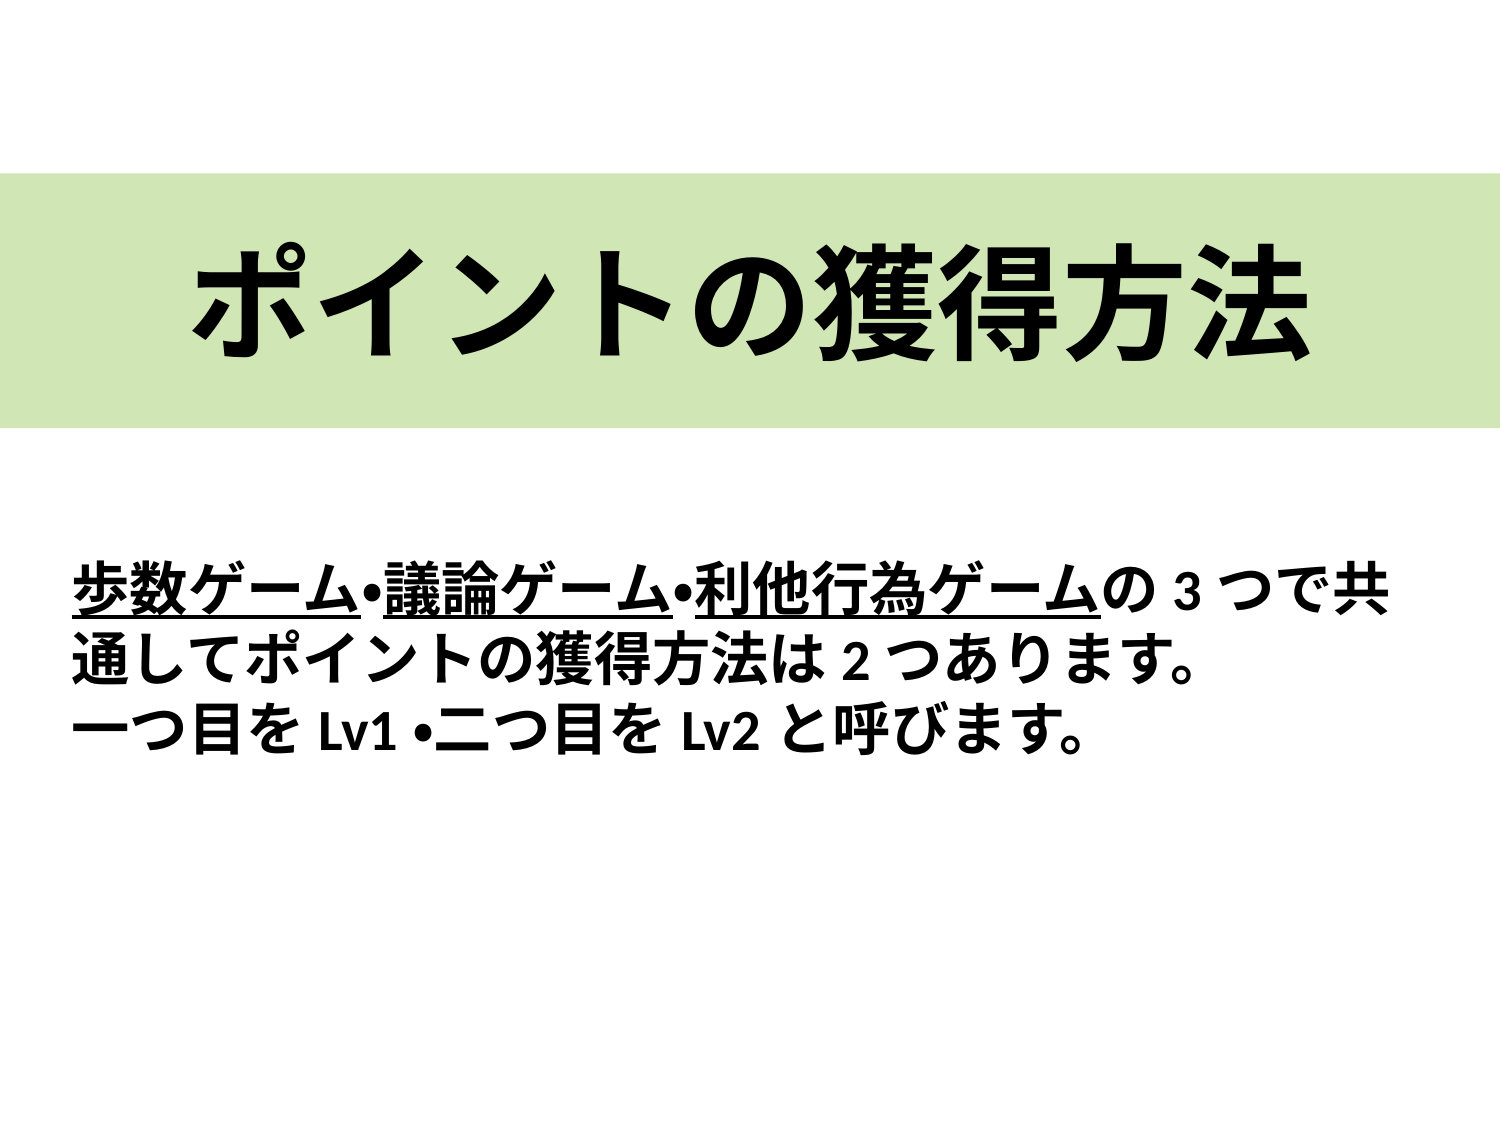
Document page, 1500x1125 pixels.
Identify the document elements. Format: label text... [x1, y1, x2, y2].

text_box 歩数ゲーム・議論ゲーム・利他行為ゲームの3つで共通してポイントの獲得方法は2つあります。 一つ目をLv1・二つ目をLv2と呼びます。 [56, 544, 1444, 770]
text_box ポイントの獲得方法 [0, 172, 1500, 430]
